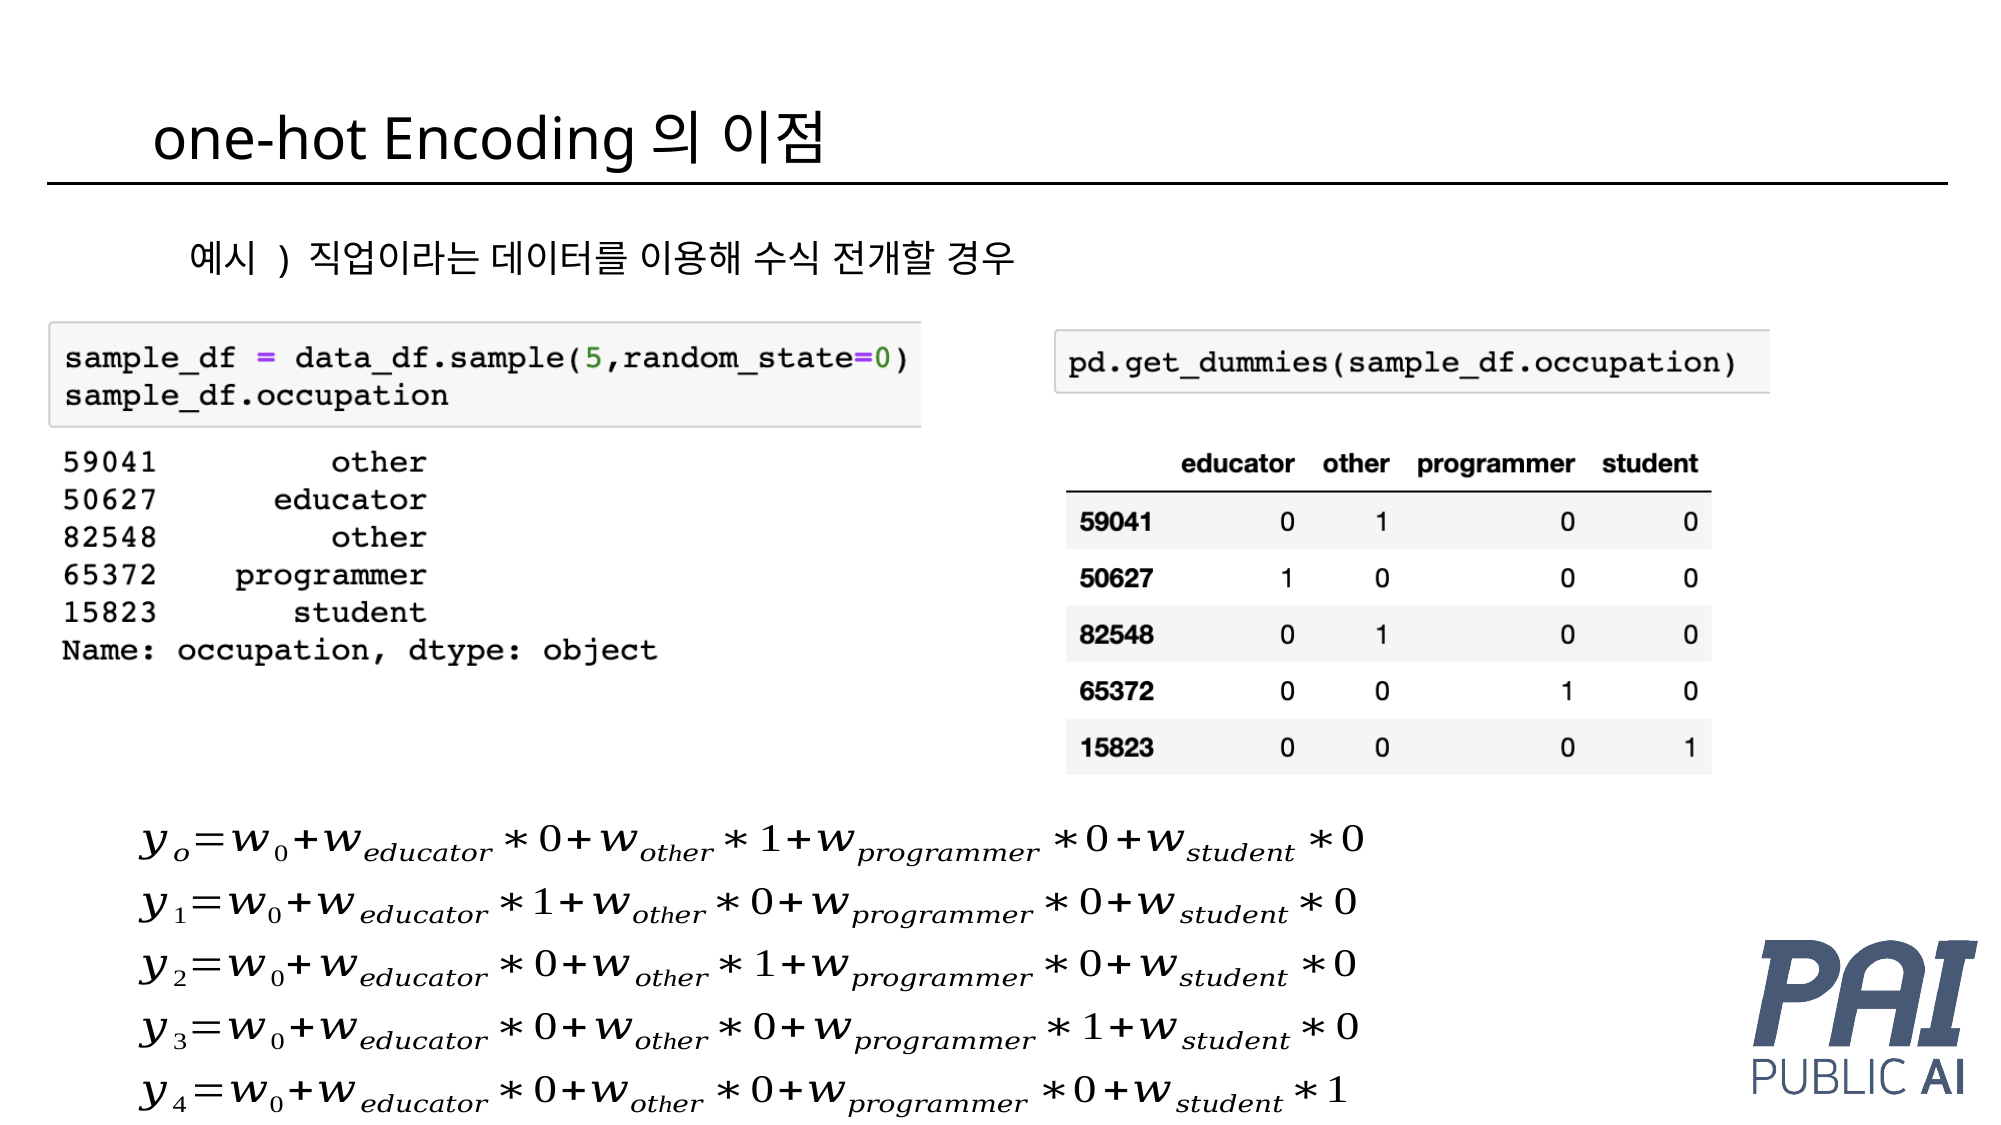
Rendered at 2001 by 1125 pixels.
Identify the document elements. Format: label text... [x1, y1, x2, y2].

picture [42, 290, 922, 718]
picture [1749, 940, 1978, 1105]
picture [1044, 305, 1770, 797]
text_box 예시 ) 직업이라는 데이터를 이용해 수식 전개할 경우 [174, 227, 1031, 287]
title one-hot Encoding의 이점 [137, 59, 1863, 180]
